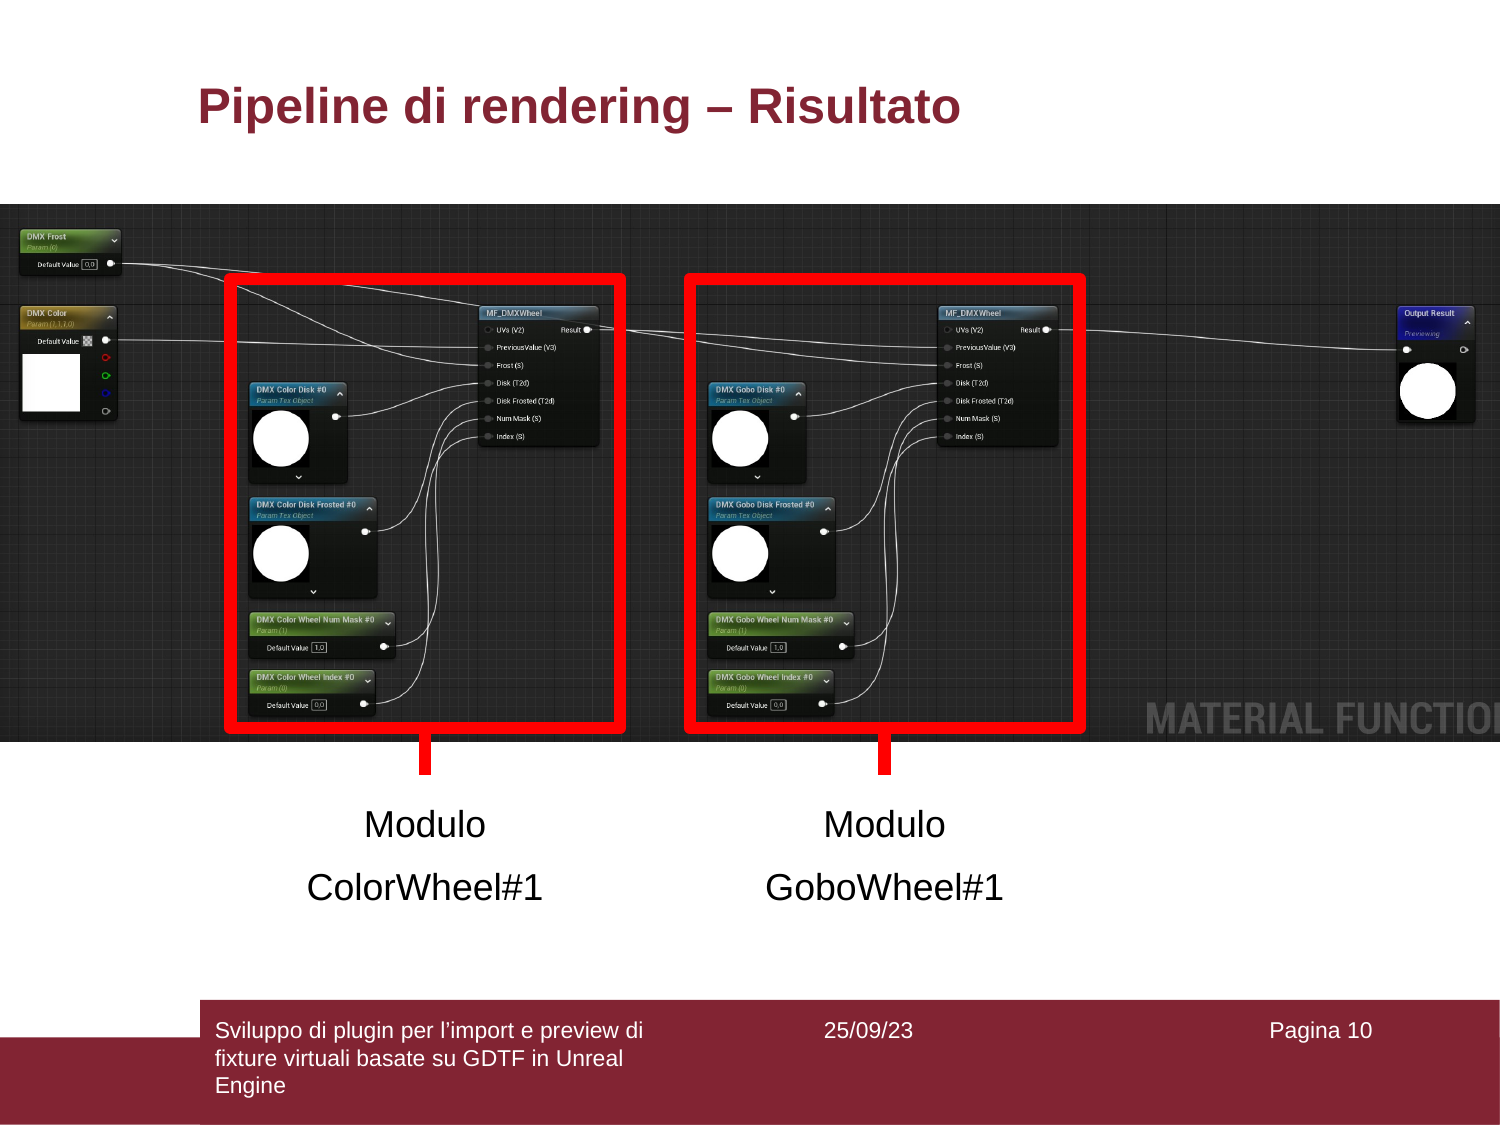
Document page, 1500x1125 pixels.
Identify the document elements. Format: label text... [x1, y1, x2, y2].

text_box Modulo ColorWheel#1 [280, 775, 570, 919]
text_box Pipeline di rendering – Risultato [183, 66, 1400, 150]
text_box 25/09/23 [712, 1008, 1025, 1084]
text_box Sviluppo di plugin per l’import e preview di fixture virtuali basate su GDTF in Unreal Engine [200, 1008, 675, 1106]
text_box Modulo GoboWheel#1 [739, 775, 1030, 919]
text_box [320, 103, 351, 141]
picture [0, 204, 1500, 742]
text_box Pagina 10 [1074, 1008, 1388, 1084]
